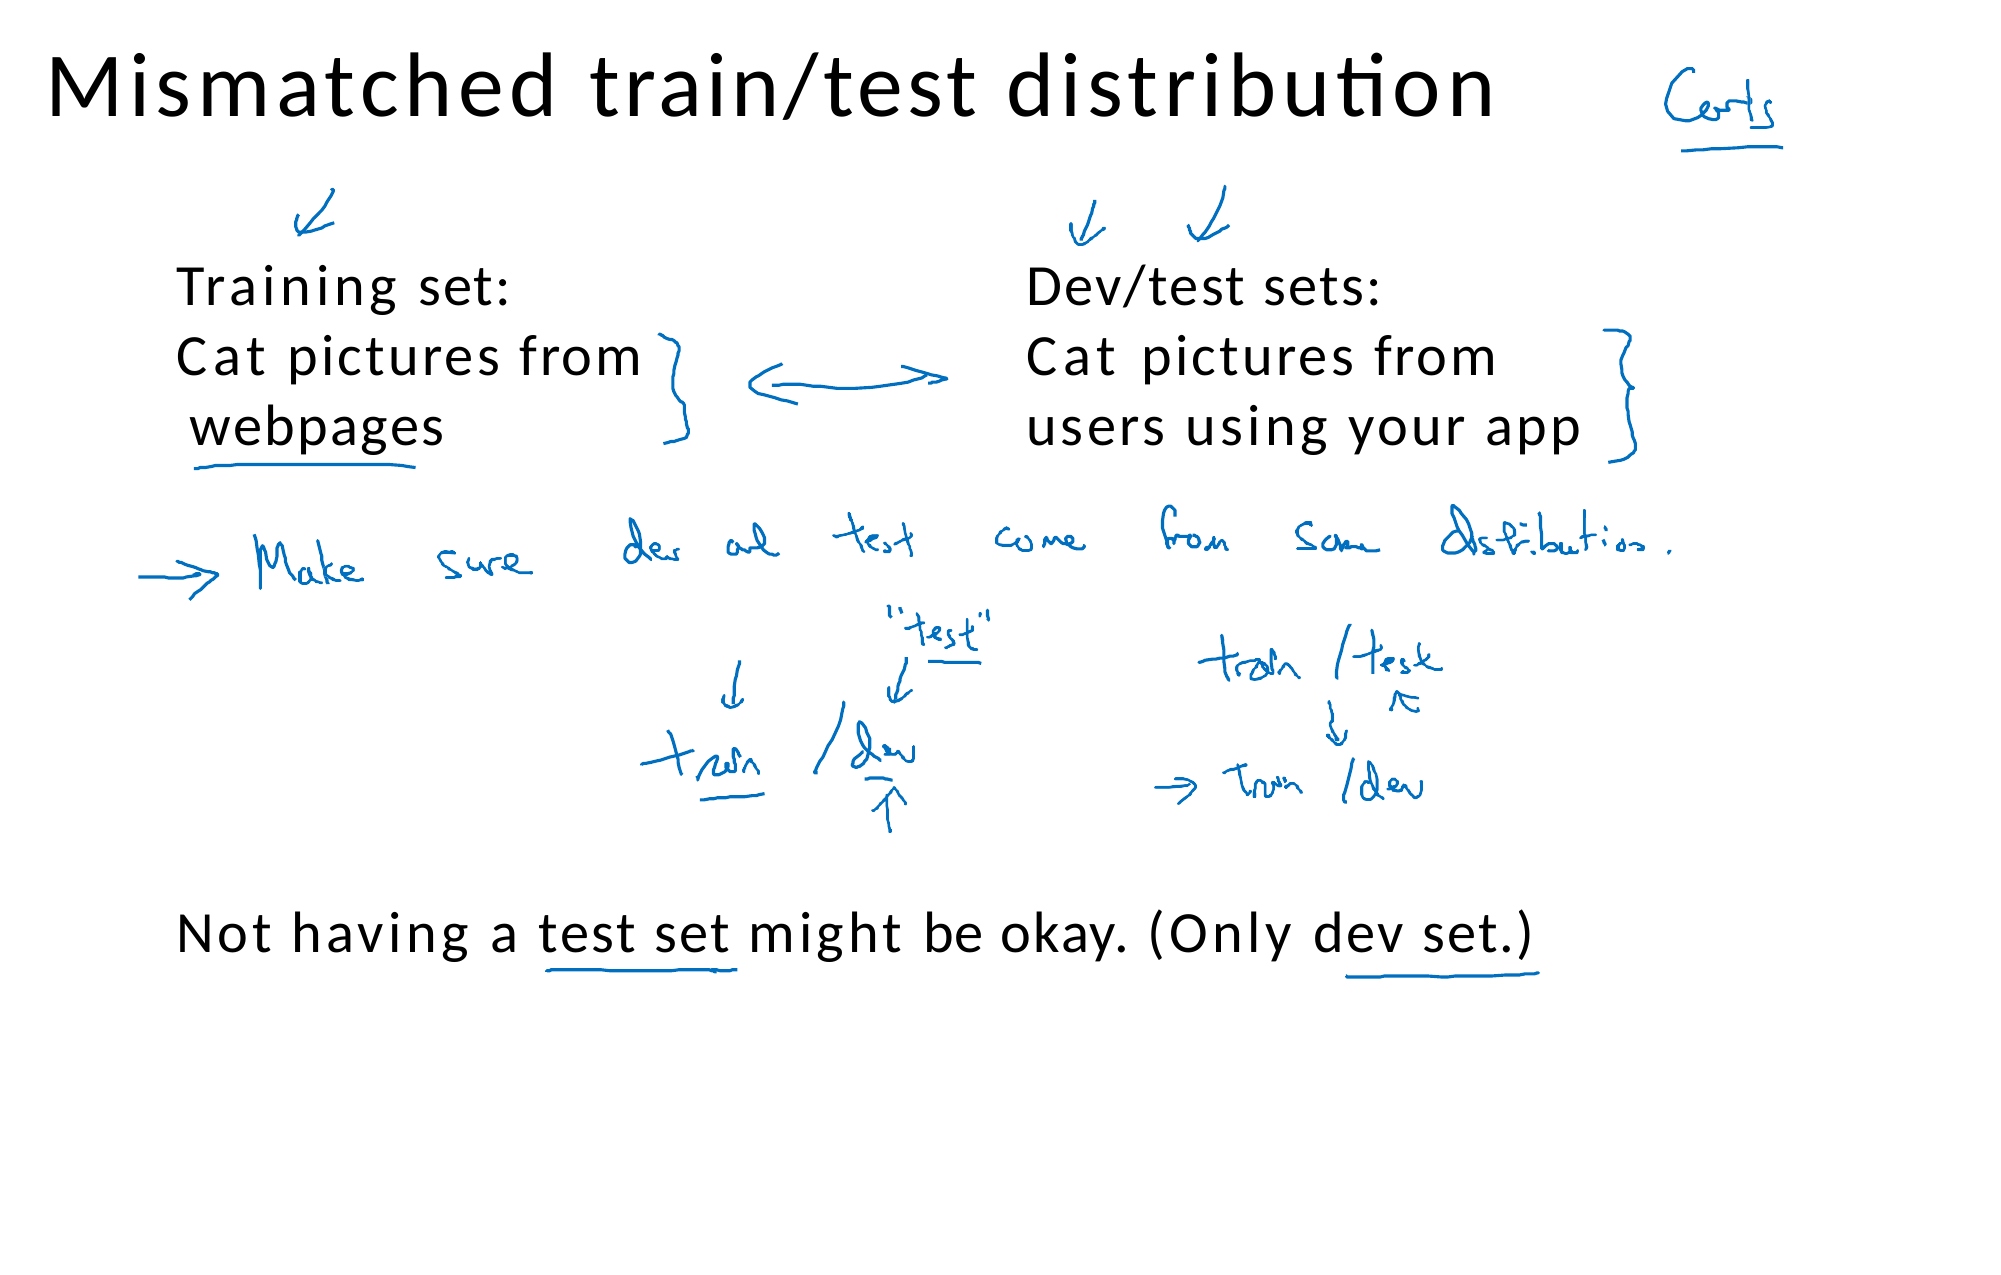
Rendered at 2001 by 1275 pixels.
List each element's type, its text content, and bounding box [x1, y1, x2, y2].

text_box [295, 189, 335, 237]
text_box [1334, 622, 1443, 680]
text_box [623, 516, 680, 565]
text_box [1341, 756, 1423, 804]
picture [1222, 763, 1303, 798]
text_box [1069, 198, 1106, 246]
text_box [1294, 521, 1383, 553]
text_box [659, 334, 689, 444]
text_box [728, 523, 780, 556]
picture [1615, 538, 1645, 552]
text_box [639, 728, 761, 783]
title Mismatched train/test distribution [42, 22, 1520, 238]
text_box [1663, 66, 1774, 129]
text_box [885, 604, 991, 651]
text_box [812, 655, 915, 834]
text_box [1440, 503, 1608, 556]
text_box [436, 550, 534, 579]
text_box [1604, 330, 1636, 463]
text_box [1681, 146, 1784, 151]
text_box Training set: Cat pictures from webpages [174, 245, 653, 457]
text_box Dev/test sets: Cat pictures from users using your app [1024, 245, 1593, 457]
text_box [252, 532, 364, 591]
picture [1326, 700, 1348, 746]
text_box [1043, 536, 1085, 549]
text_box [832, 512, 914, 557]
text_box [1187, 186, 1230, 241]
text_box [749, 363, 947, 405]
picture [1388, 689, 1420, 714]
picture [994, 526, 1034, 552]
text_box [1160, 504, 1229, 551]
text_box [721, 658, 744, 710]
text_box [138, 561, 218, 600]
text_box Not having a test set might be okay. (Only dev set.) [174, 891, 1555, 964]
text_box [1345, 972, 1539, 978]
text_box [1197, 633, 1301, 682]
picture [1154, 777, 1197, 805]
text_box [193, 464, 416, 469]
